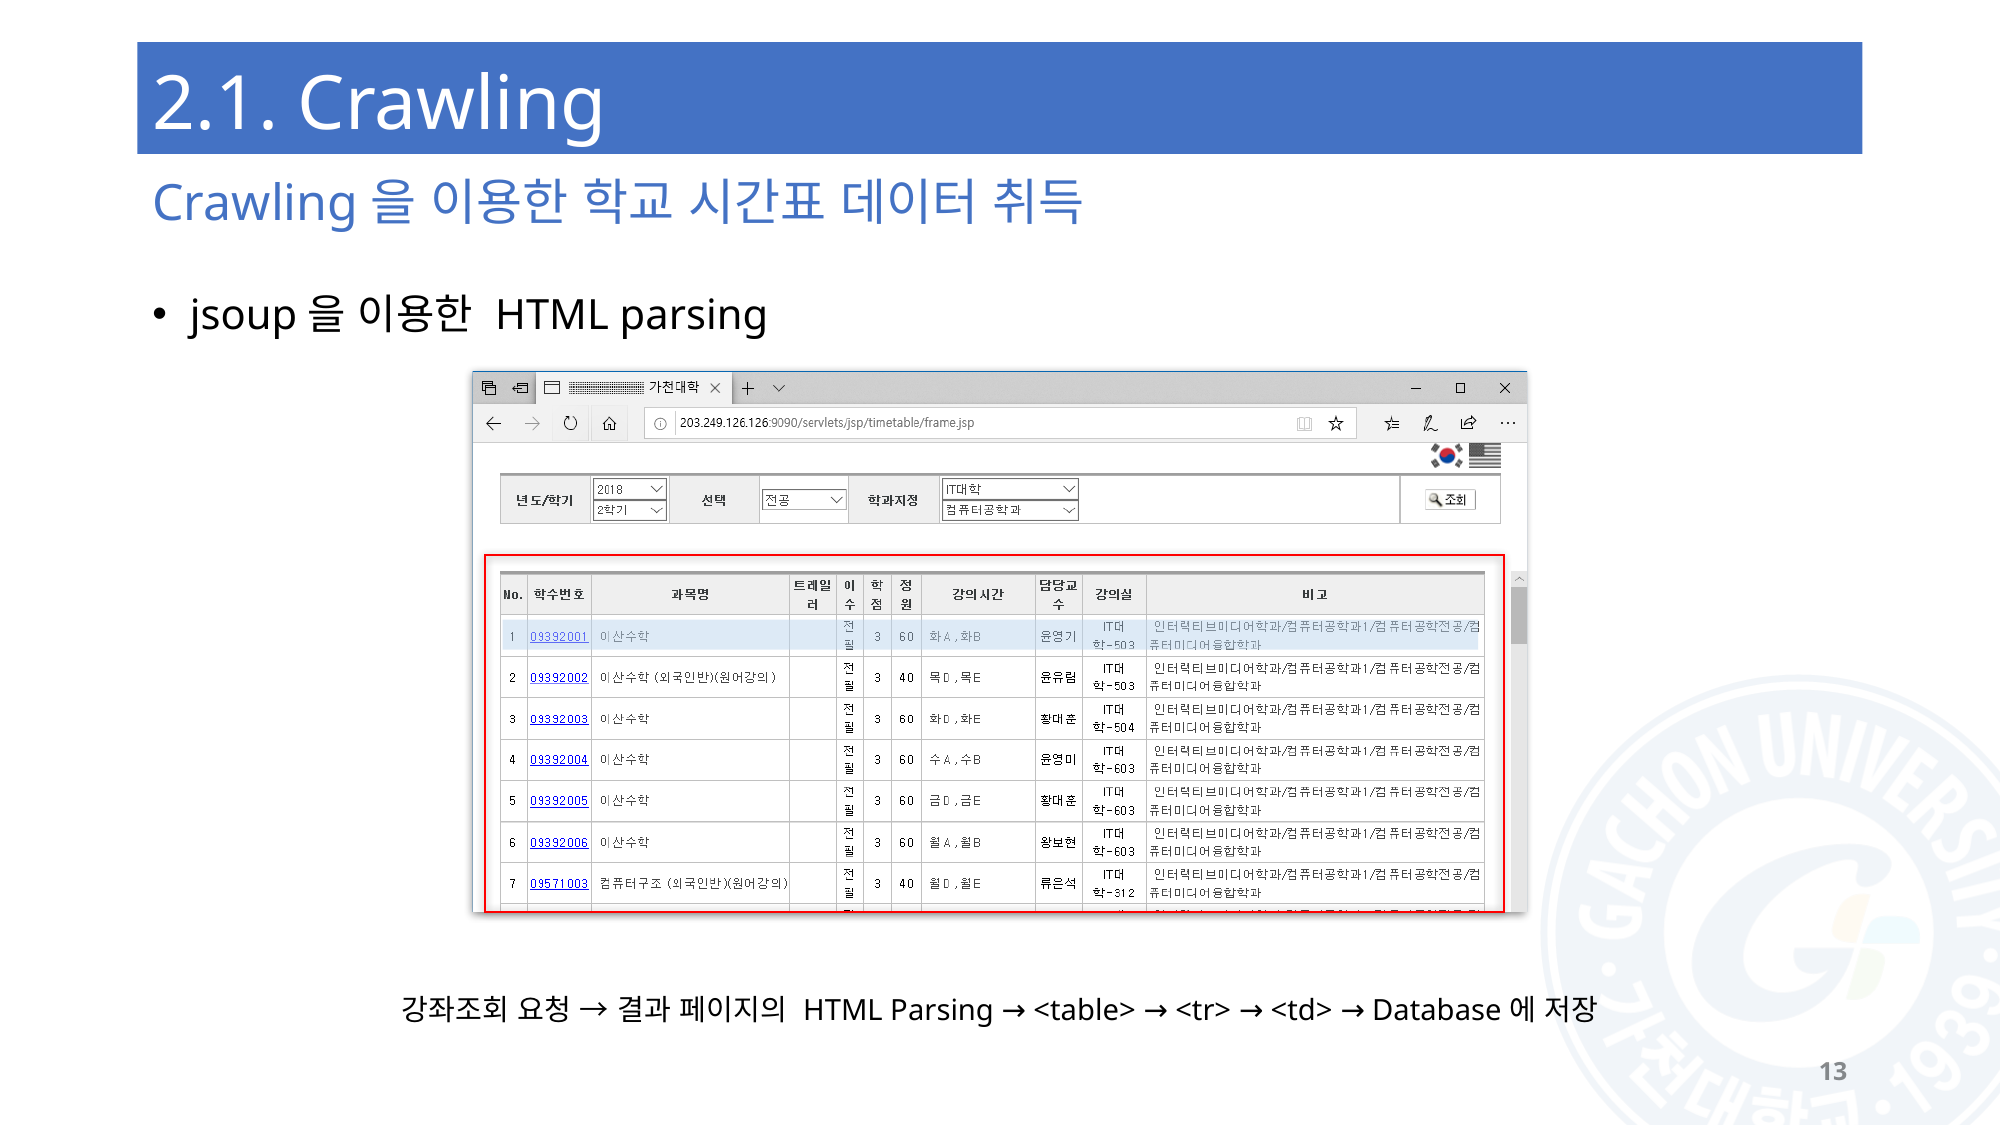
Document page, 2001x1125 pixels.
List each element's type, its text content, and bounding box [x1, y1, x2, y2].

list Crawling을 이용한 학교 시간표 데이터 취득 [137, 168, 1863, 241]
text_box 강좌조회 요청 → 결과 페이지의 HTML Parsing → <table> → <tr> → <td> → Database에 저장 [386, 983, 1614, 1034]
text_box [472, 371, 1528, 912]
title 2.1. Crawling [137, 42, 1863, 154]
list jsoup을 이용한 HTML parsing [137, 270, 1863, 1014]
slide_number 13 [1412, 1042, 1863, 1103]
